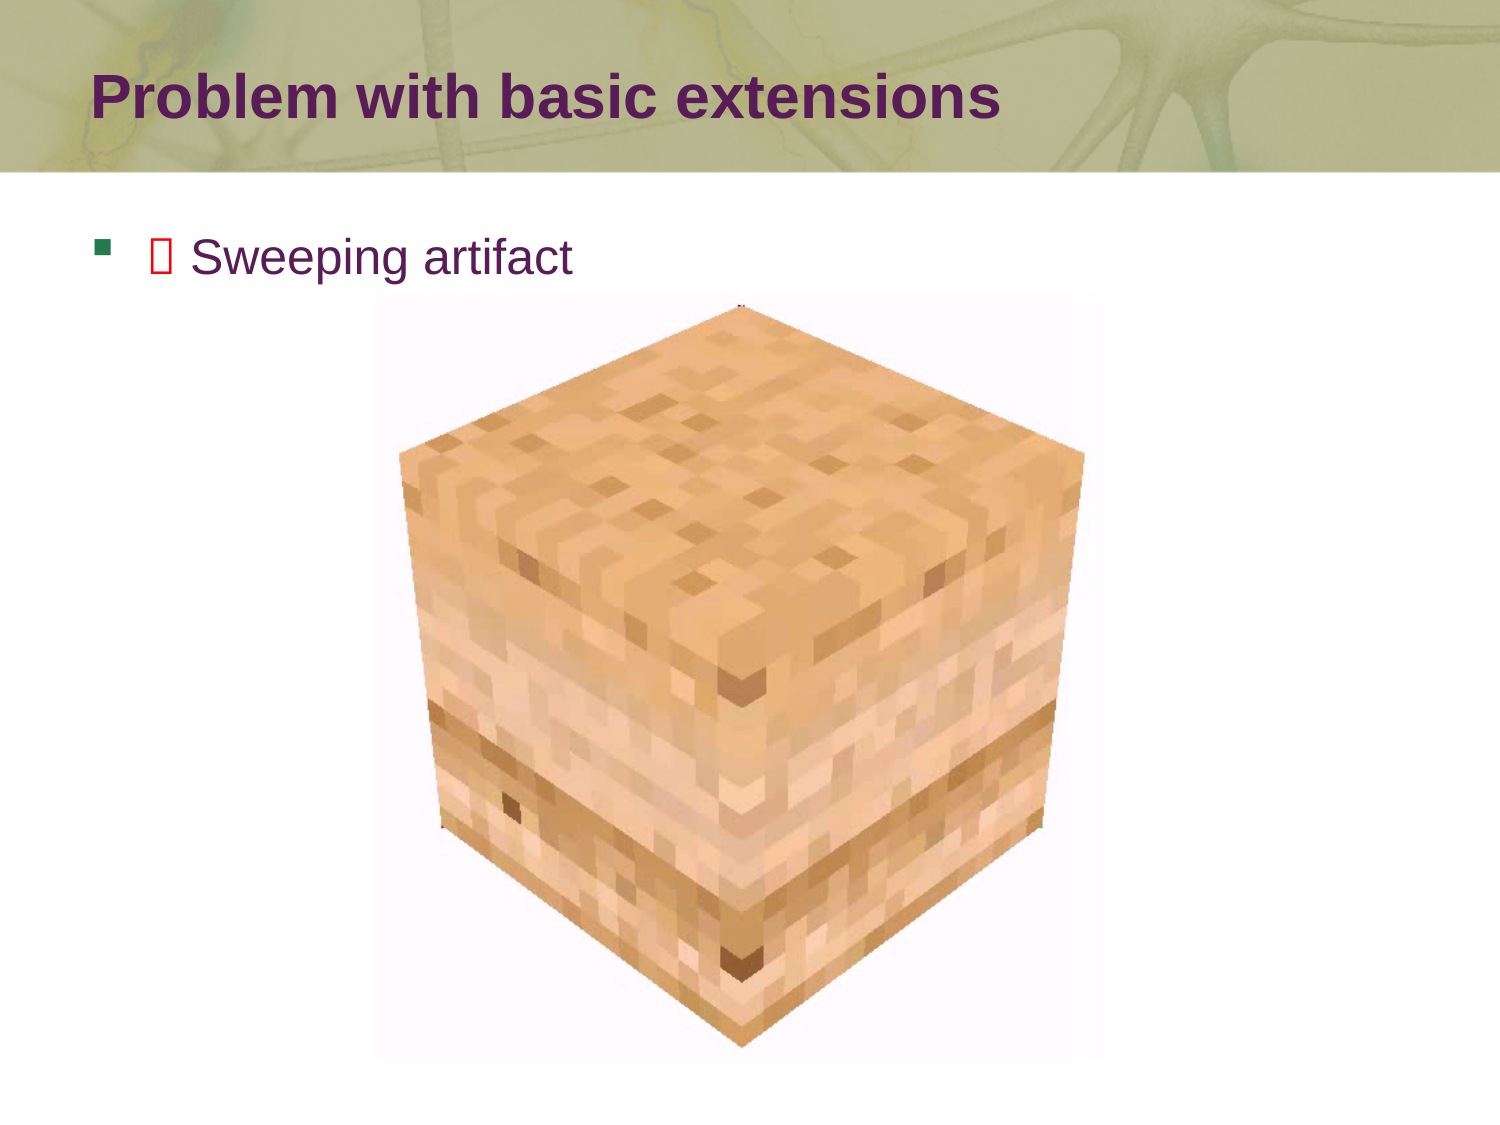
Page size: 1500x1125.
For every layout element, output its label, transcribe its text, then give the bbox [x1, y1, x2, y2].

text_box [374, 292, 1102, 1061]
picture [0, 0, 1500, 175]
title Problem with basic extensions [74, 44, 1426, 144]
list  Sweeping artifact [74, 210, 1426, 1044]
